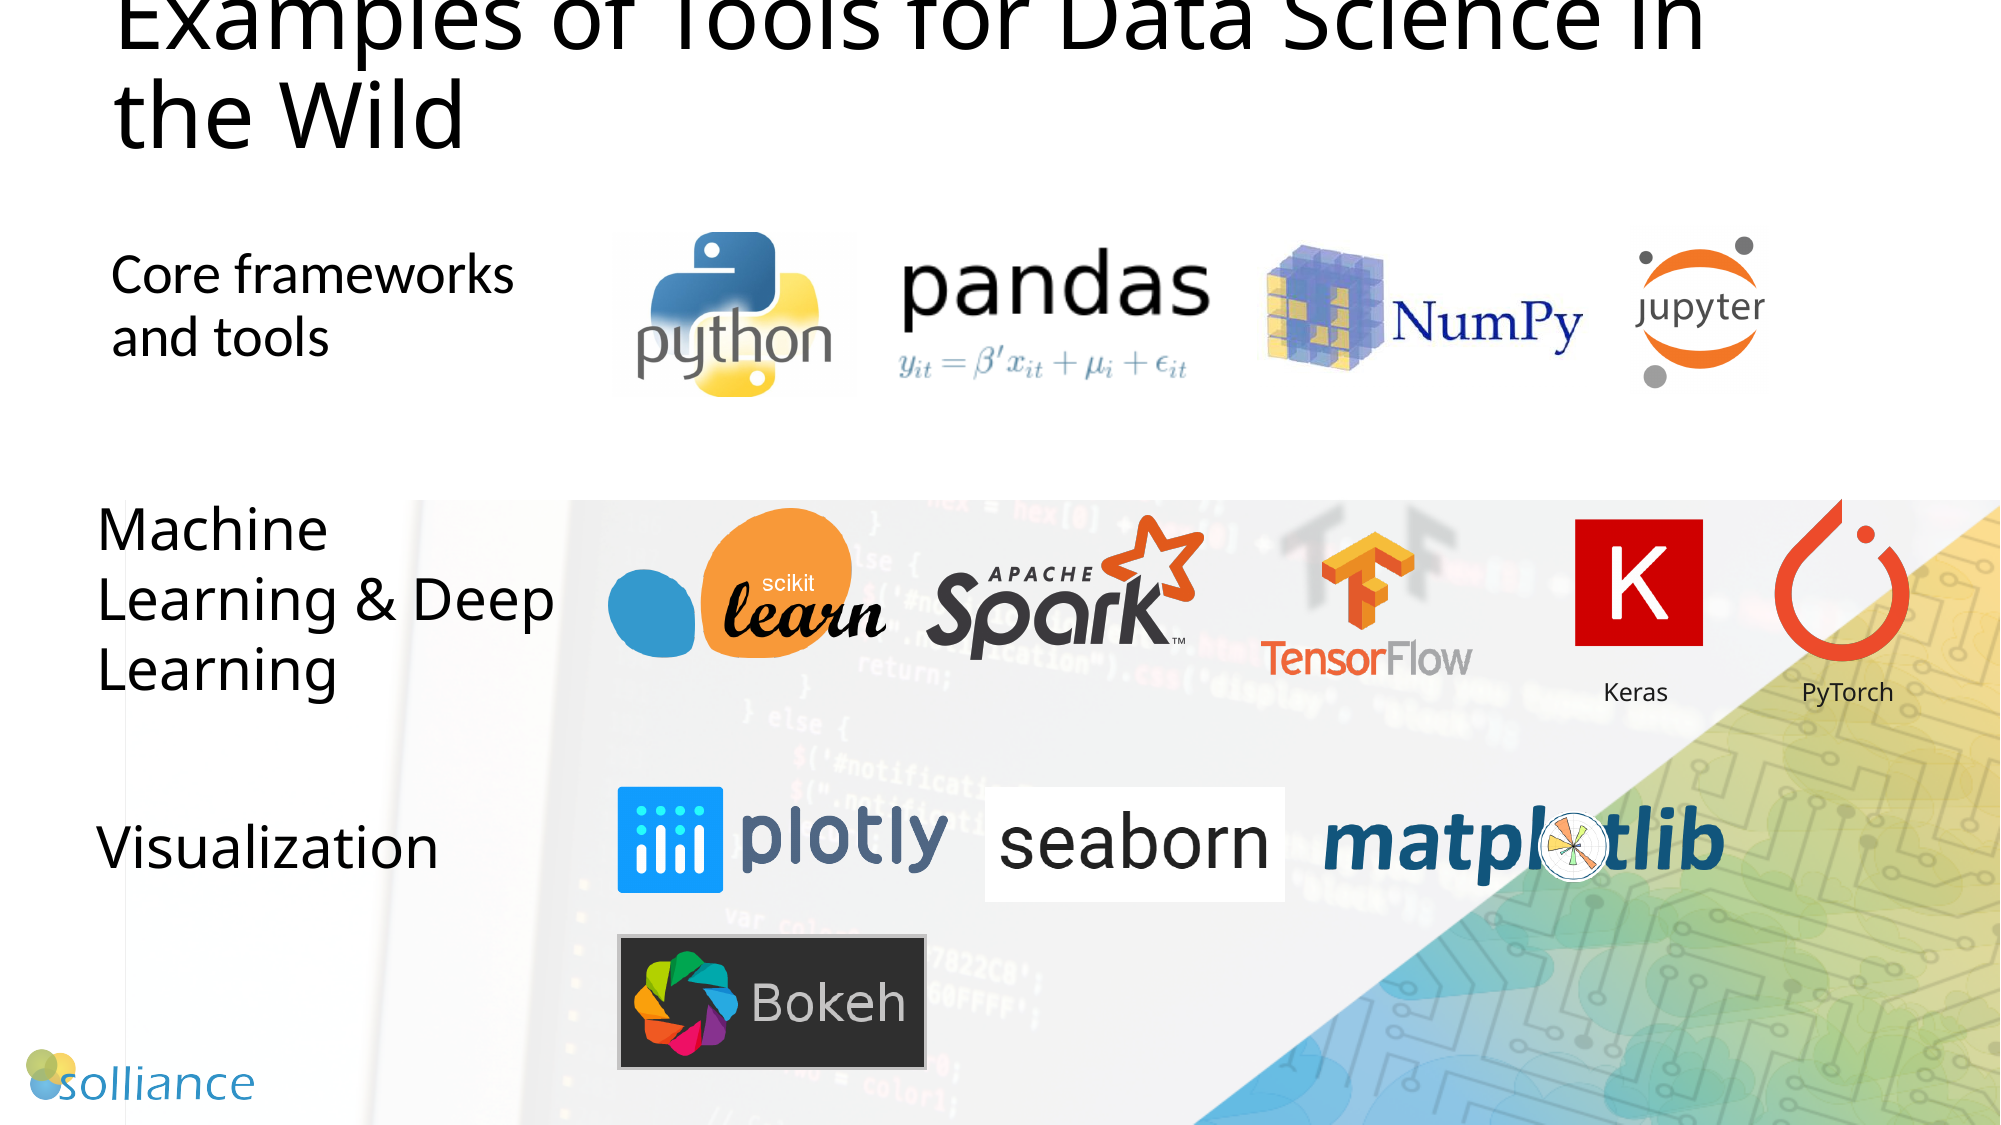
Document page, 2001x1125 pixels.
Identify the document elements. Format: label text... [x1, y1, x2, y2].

picture [1630, 225, 1769, 394]
picture [1257, 232, 1589, 387]
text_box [1573, 517, 1710, 708]
text_box Machine Learning & Deep Learning [96, 492, 567, 703]
picture [0, 496, 2000, 1125]
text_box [1727, 465, 1957, 708]
title Examples of Tools for Data Science in the Wild [98, 3, 1824, 136]
picture [878, 232, 1227, 401]
list Core frameworks and tools [96, 235, 567, 377]
text_box Visualization [96, 810, 567, 881]
picture [612, 232, 857, 397]
